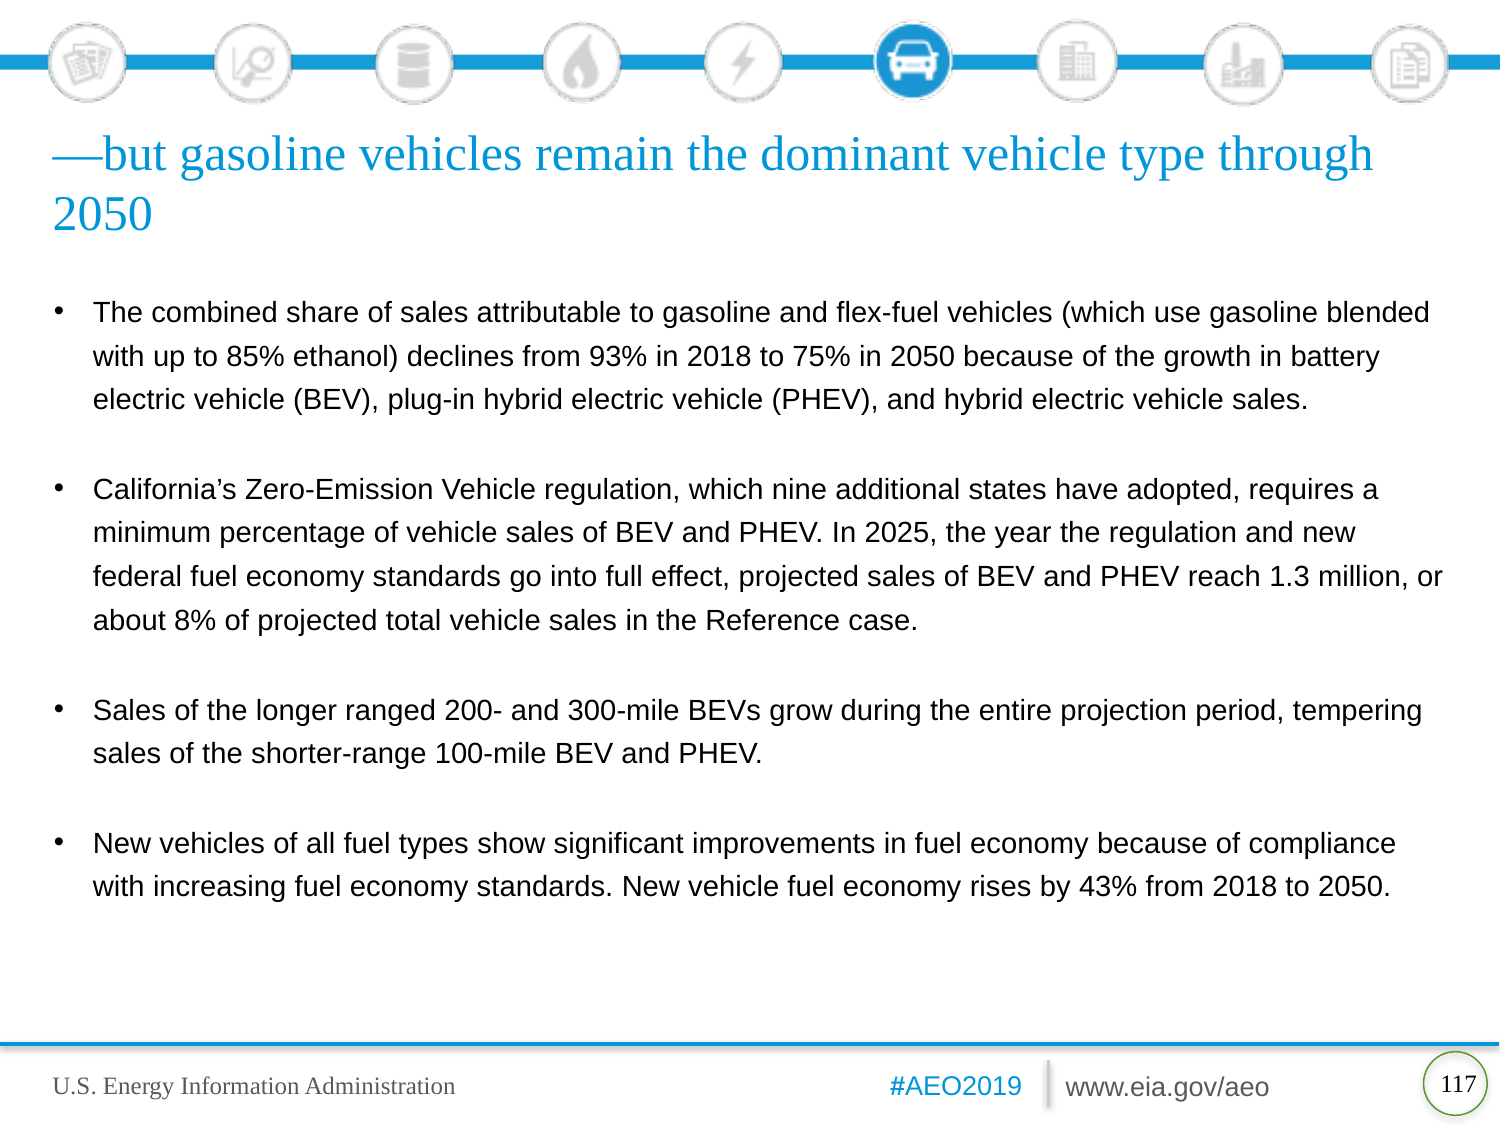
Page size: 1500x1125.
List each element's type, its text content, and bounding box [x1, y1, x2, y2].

list The combined share of sales attributable to gasoline and flex-fuel vehicles (which use gasoline blended with up to 85% ethanol) declines from 93% in 2018 to 75% in 2050 because of the growth in battery electric vehicle (BEV), plug-in hybrid electric vehicle (PHEV), and hybrid electric vehicle sales. California’s Zero-Emission Vehicle regulation, which nine additional states have adopted, requires a minimum percentage of vehicle sales of BEV and PHEV. In 2025, the year the regulation and new federal fuel economy standards go into full effect, projected sales of BEV and PHEV reach 1.3 million, or about 8% of projected total vehicle sales in the Reference case. Sales of the longer ranged 200- and 300-mile BEVs grow during the entire projection period, tempering sales of the shorter-range 100-mile BEV and PHEV. New vehicles of all fuel types show significant improvements in fuel economy because of compliance with increasing fuel economy standards. New vehicle fuel economy rises by 43% from 2018 to 2050. [39, 277, 1466, 1014]
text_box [46, 9, 1457, 118]
picture [37, 10, 46, 111]
slide_number 117 [1418, 1053, 1499, 1113]
title —but gasoline vehicles remain the dominant vehicle type through 2050 [38, 123, 1466, 248]
